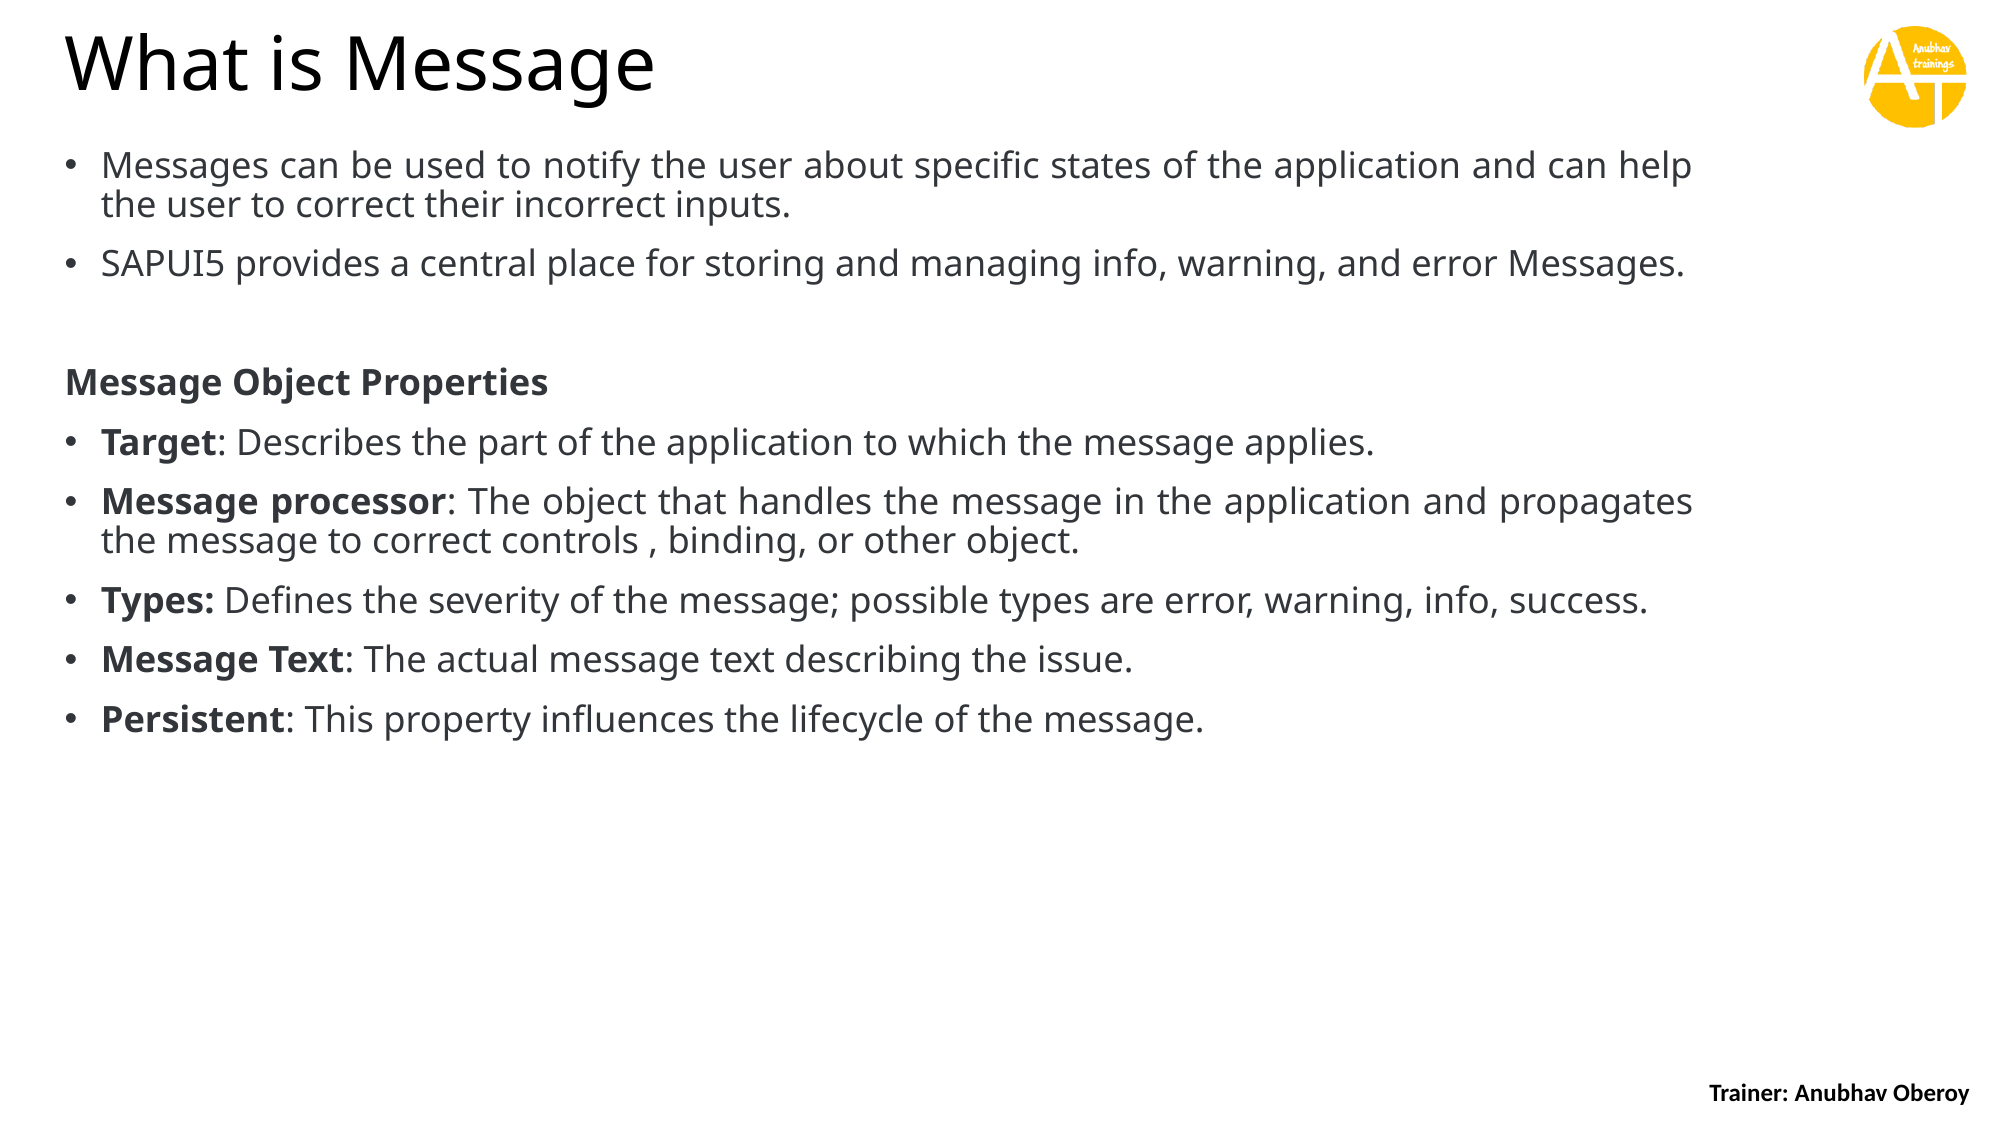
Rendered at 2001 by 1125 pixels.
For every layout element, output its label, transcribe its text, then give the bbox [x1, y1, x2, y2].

picture [1853, 19, 1972, 136]
text_box What is Message [49, 7, 1775, 124]
text_box Messages can be used to notify the user about specific states of the application and can help the user to correct their incorrect inputs. SAPUI5 provides a central place for storing and managing info, warning, and error Messages. Message Object Properties Target: Describes the part of the application to which the message applies. Message processor: The object that handles the message in the application and propagates the message to correct controls , binding, or other object. Types: Defines the severity of the message; possible types are error, warning, info, success. Message Text: The actual message text describing the issue. Persistent: This property influences the lifecycle of the message. [49, 139, 1710, 790]
text_box Trainer: Anubhav Oberoy [1657, 1074, 2000, 1109]
